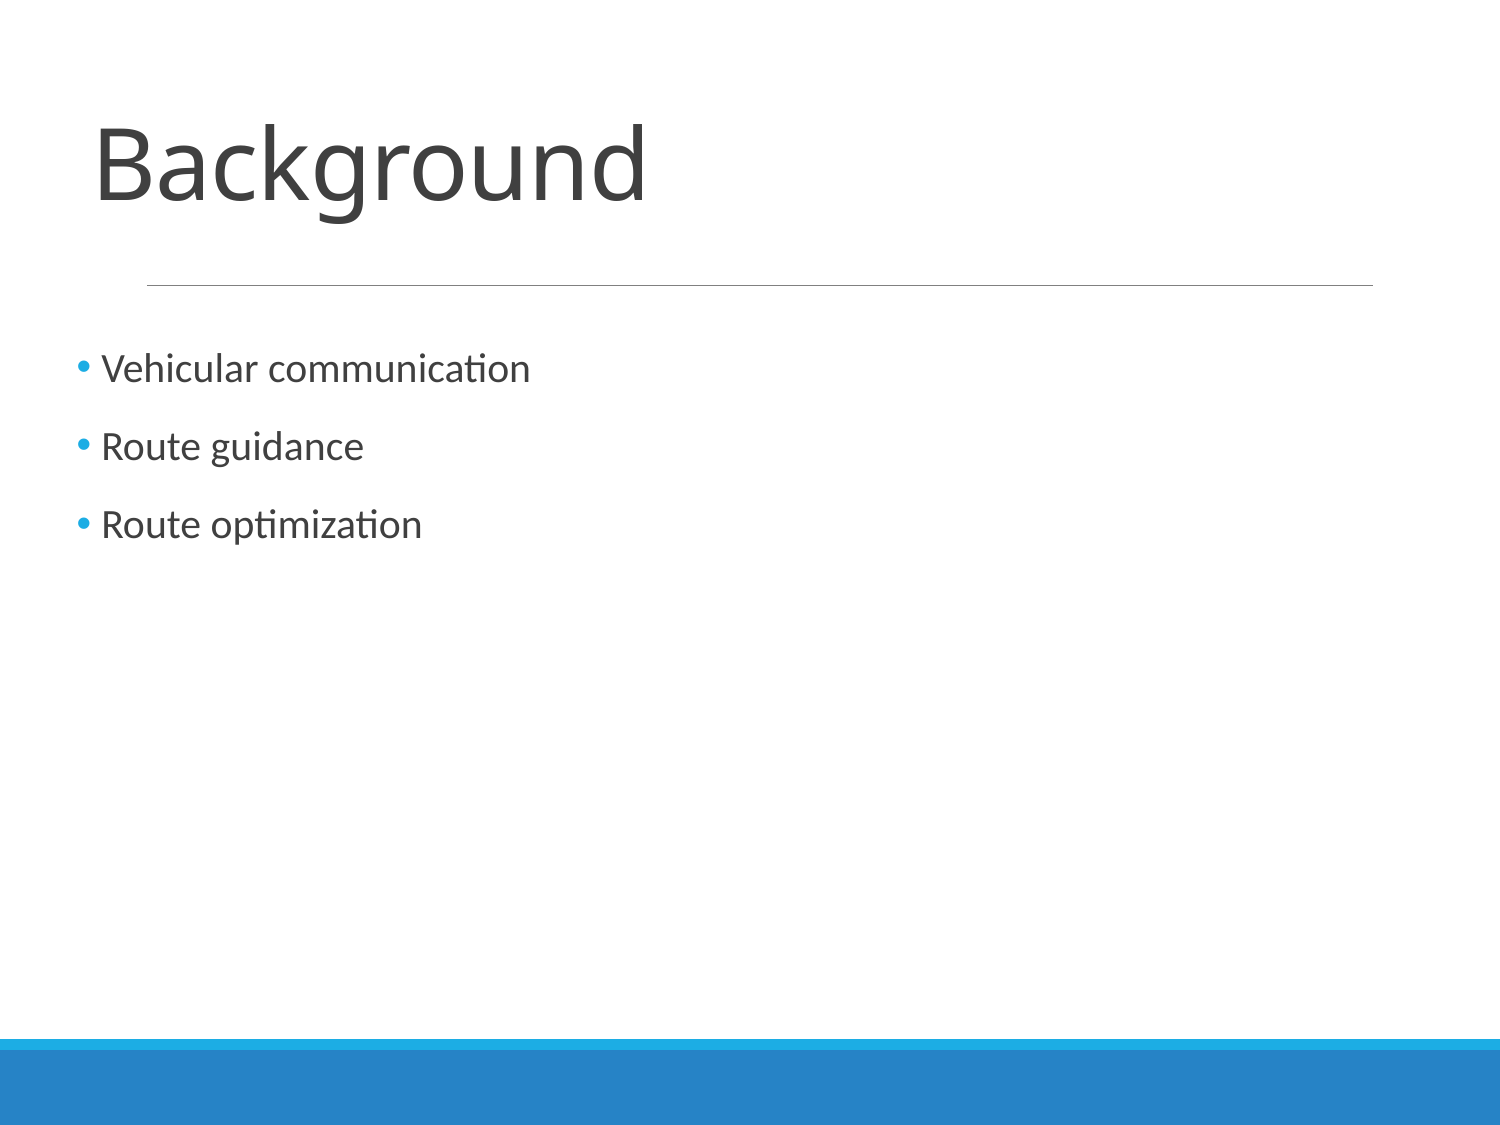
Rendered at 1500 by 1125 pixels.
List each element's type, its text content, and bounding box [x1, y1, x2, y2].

title Background [76, 90, 1265, 229]
list Vehicular communication Route guidance Route optimization [76, 255, 1412, 1051]
